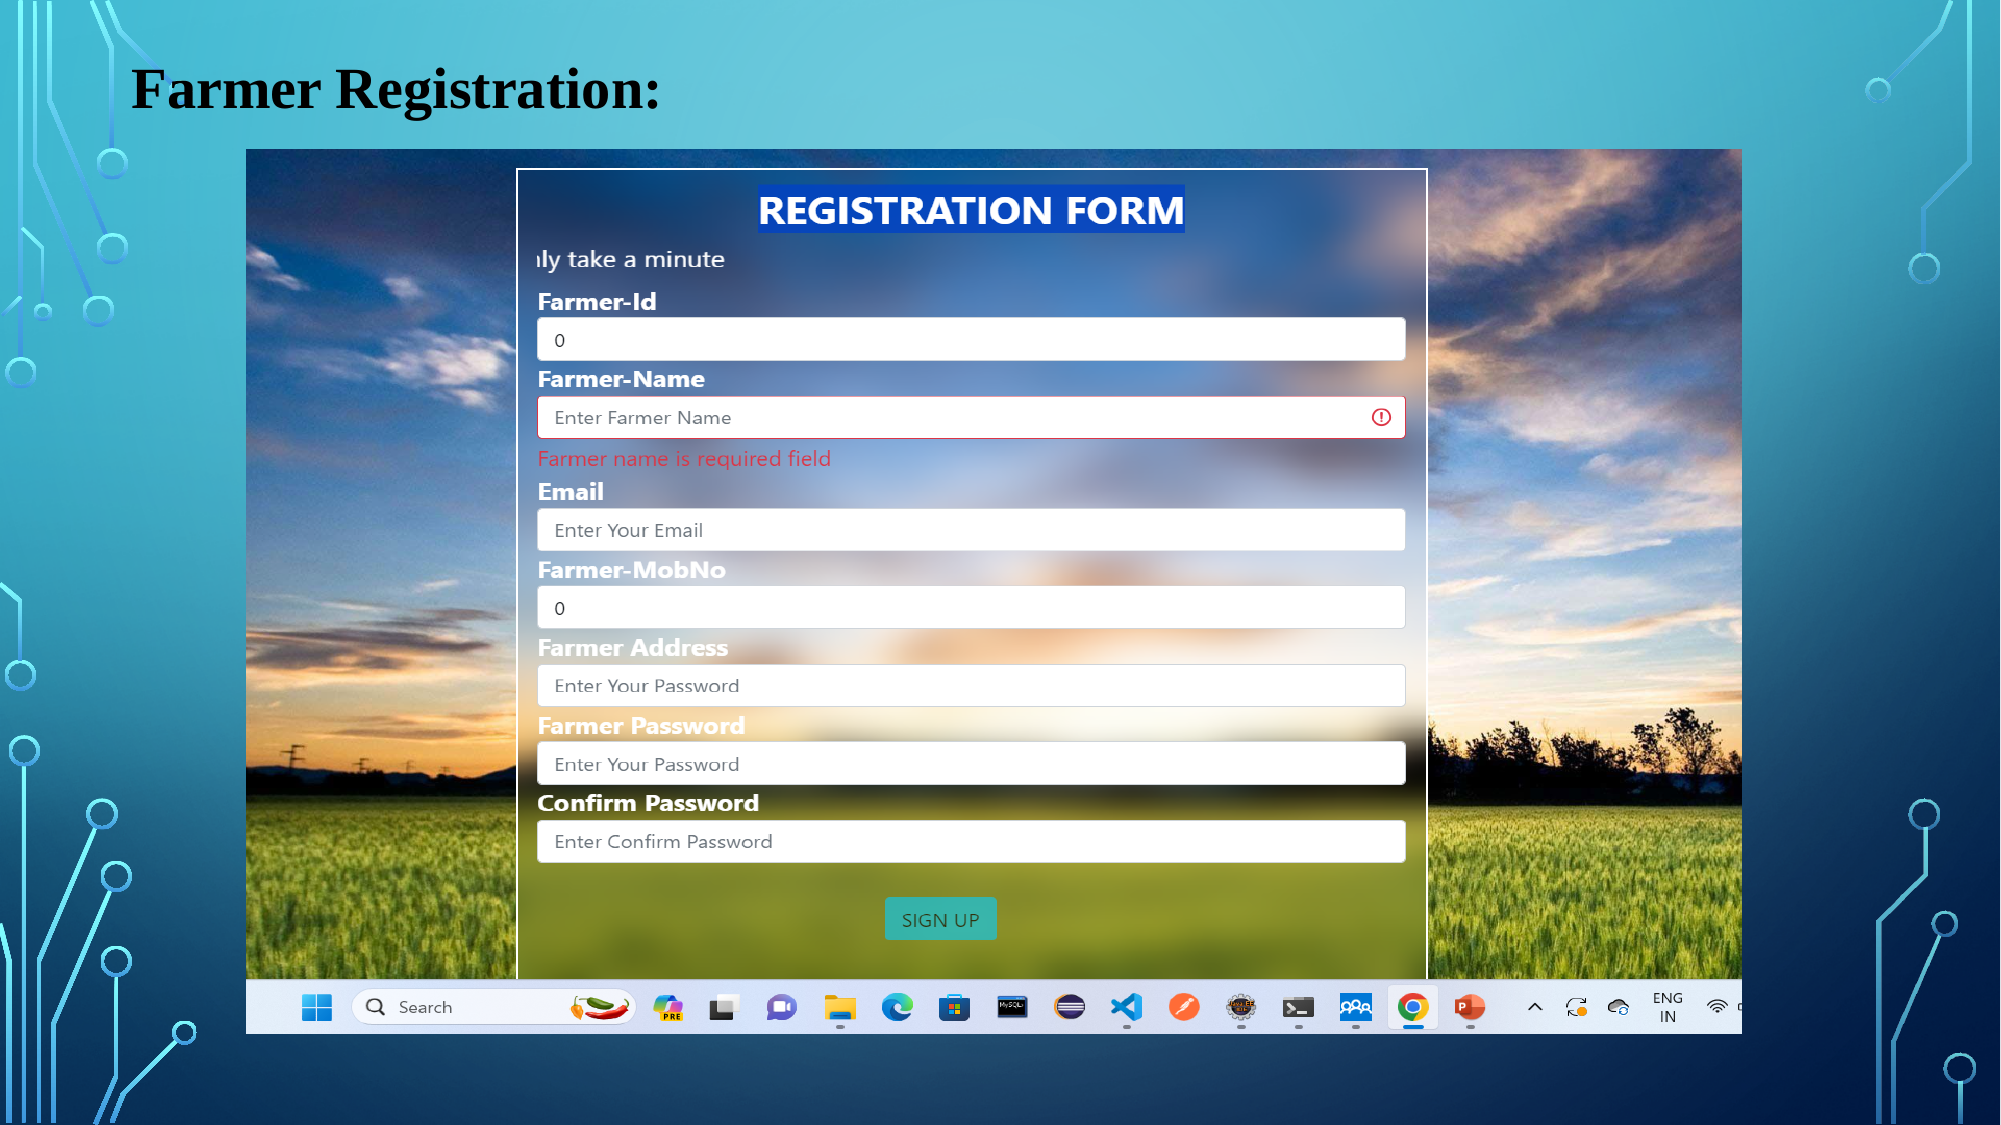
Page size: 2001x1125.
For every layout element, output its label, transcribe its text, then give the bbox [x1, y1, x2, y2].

title Farmer Registration: [116, 50, 1742, 294]
picture [246, 149, 1742, 1034]
